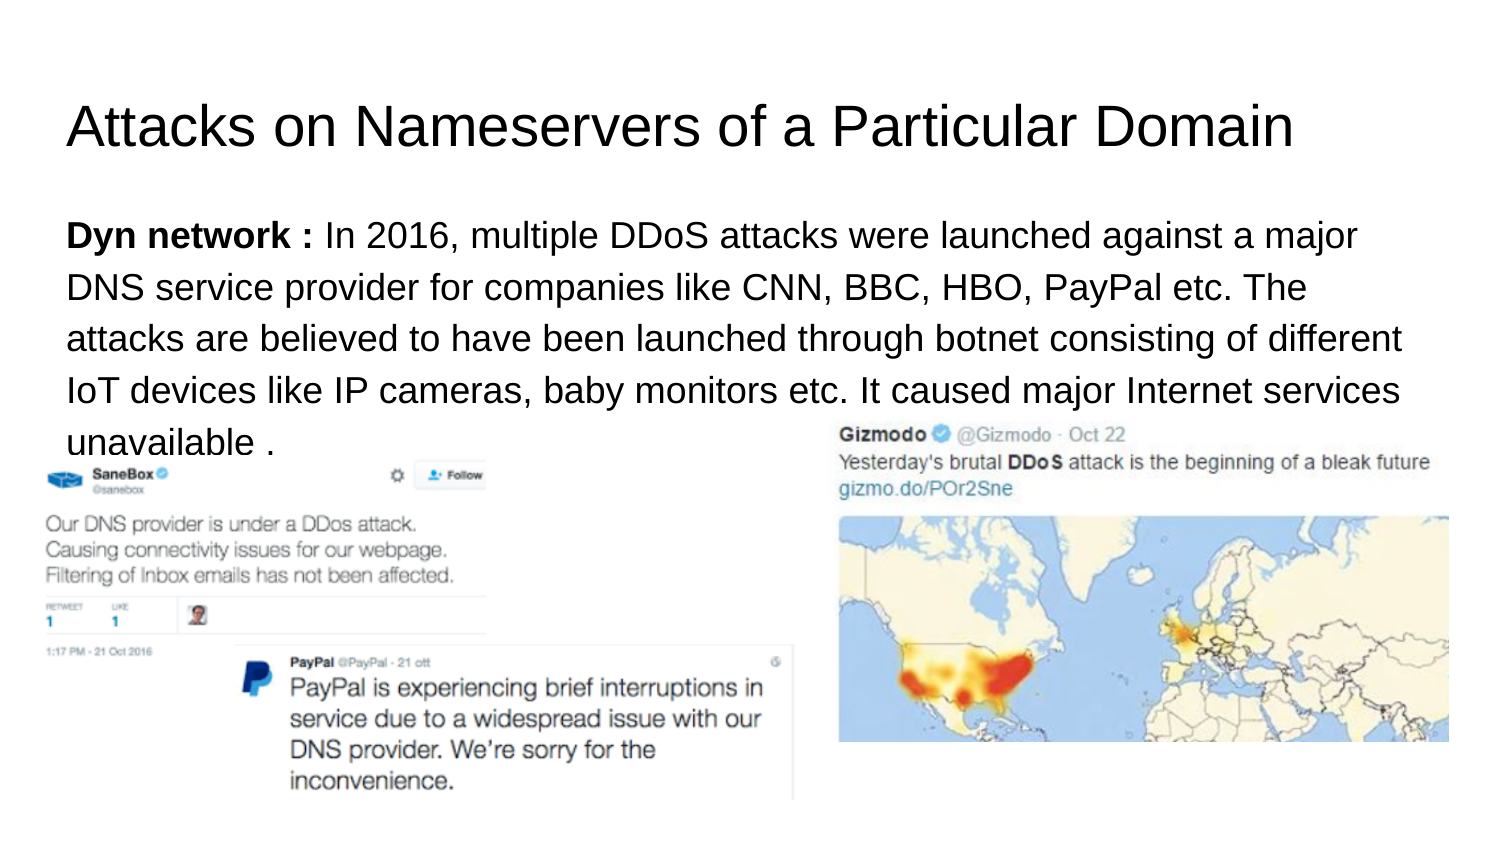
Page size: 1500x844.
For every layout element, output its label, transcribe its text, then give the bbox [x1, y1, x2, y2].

picture [827, 417, 1450, 742]
title Attacks on Nameservers of a Particular Domain [51, 72, 1449, 167]
list Dyn network : In 2016, multiple DDoS attacks were launched against a major DNS service provider for companies like CNN, BBC, HBO, PayPal etc. The attacks are believed to have been launched through botnet consisting of different IoT devices like IP cameras, baby monitors etc. It caused major Internet services unavailable . [51, 189, 1449, 456]
picture [24, 455, 799, 801]
